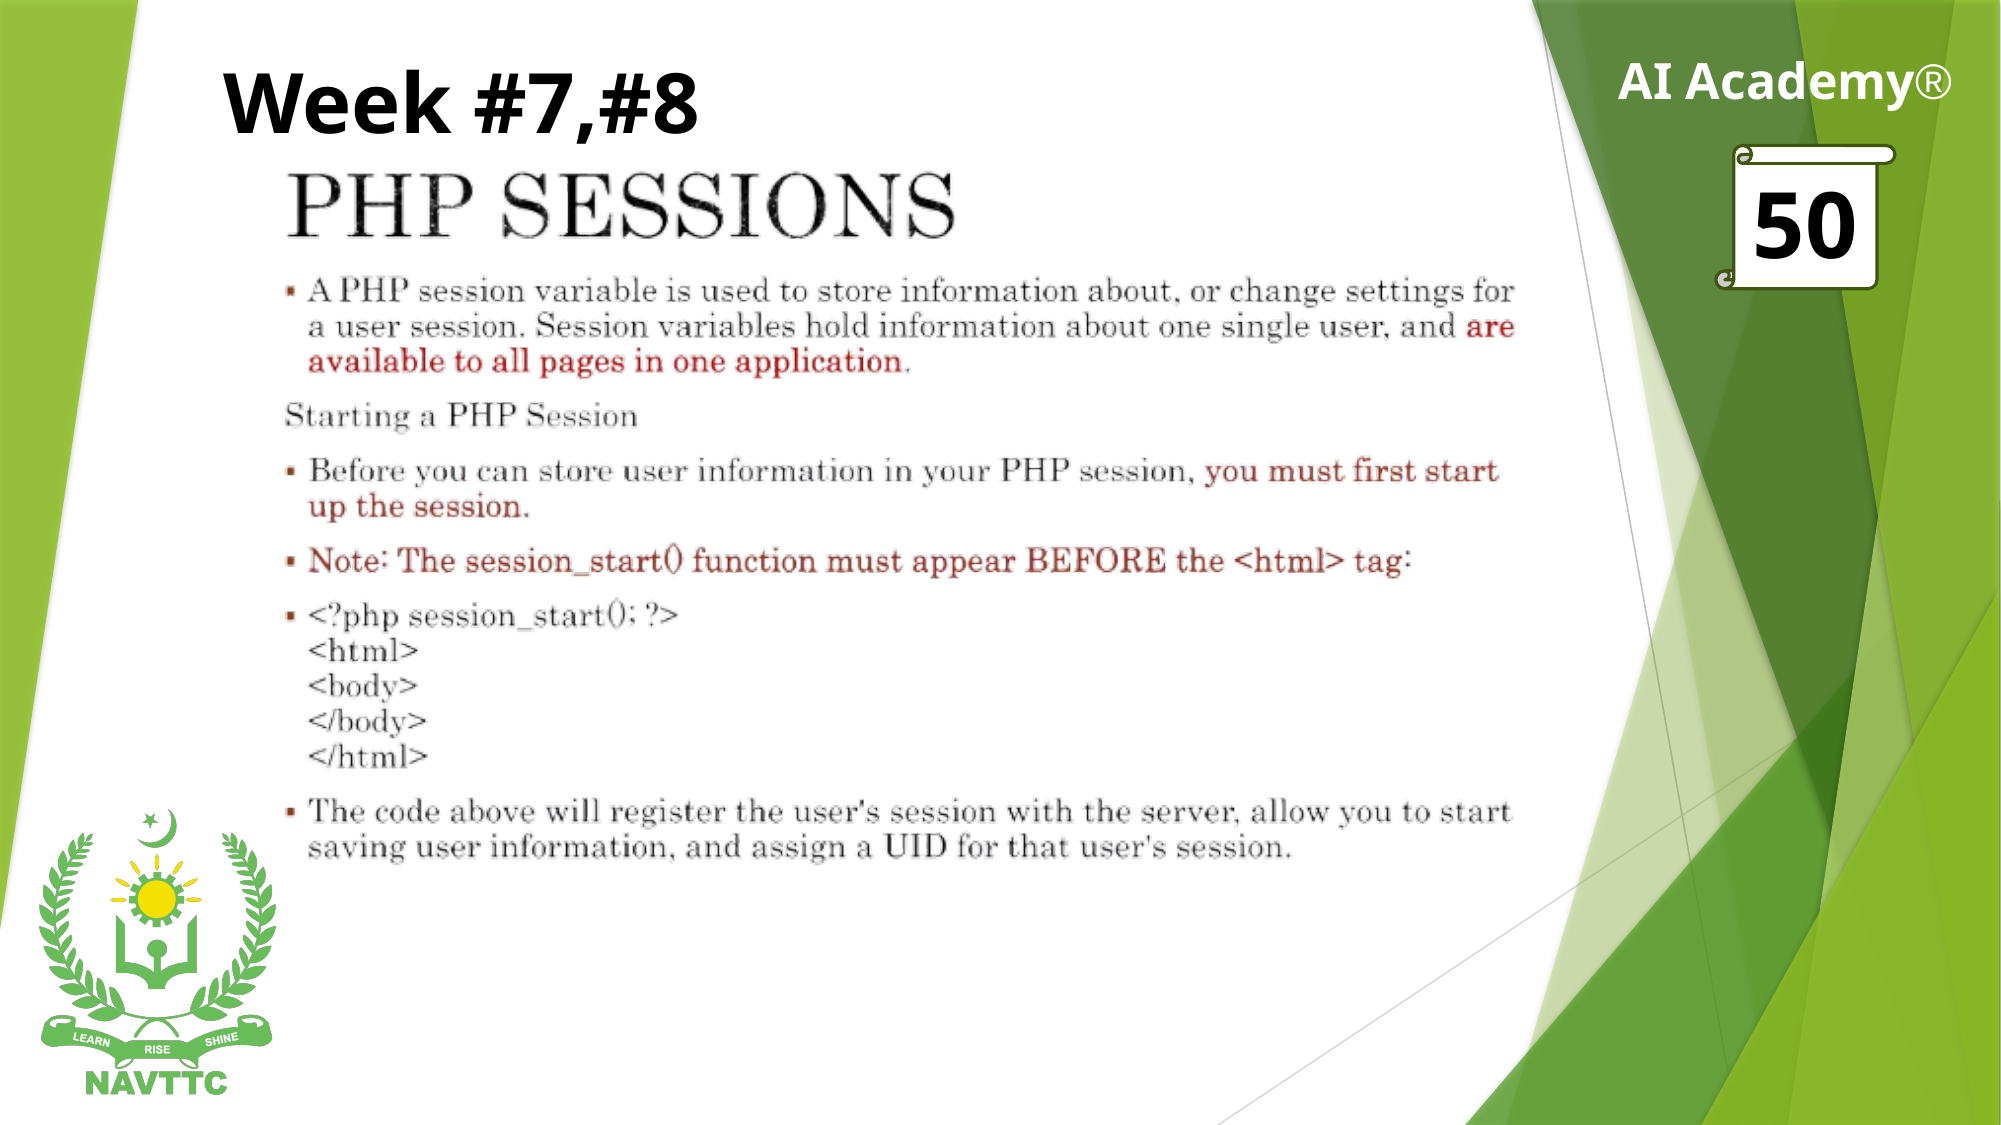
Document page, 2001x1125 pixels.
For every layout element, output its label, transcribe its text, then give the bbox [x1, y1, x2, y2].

text_box AI Academy® [1604, 42, 2000, 118]
text_box 50 [1714, 143, 1897, 291]
picture [0, 158, 1530, 1110]
text_box Week #7,#8 [208, 42, 715, 158]
